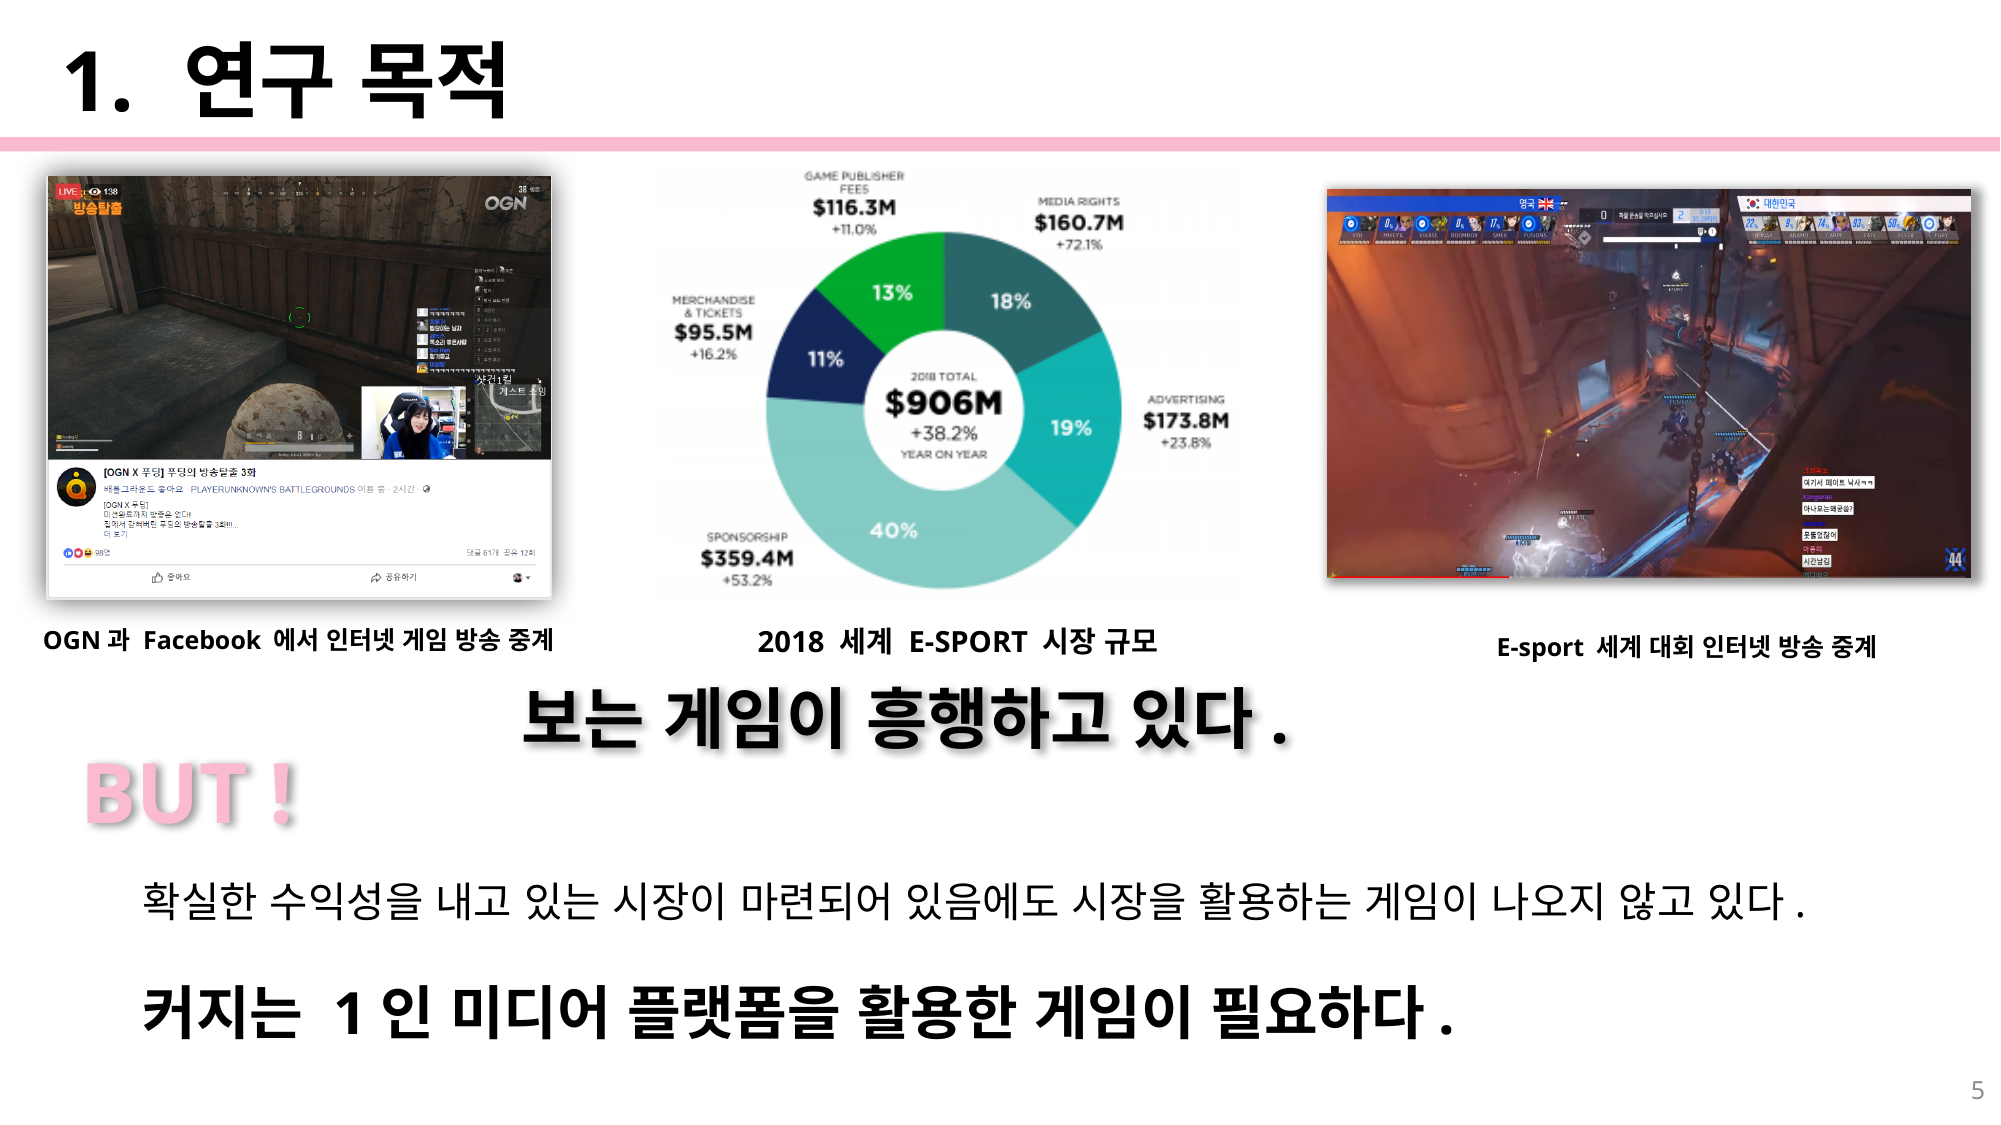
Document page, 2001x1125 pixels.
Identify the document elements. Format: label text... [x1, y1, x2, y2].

text_box BUT ! [66, 732, 309, 848]
text_box 연구 목적 [46, 21, 528, 136]
slide_number 5 [1550, 1061, 2000, 1121]
text_box [0, 137, 2000, 152]
picture [1327, 189, 1971, 579]
text_box 2018 세계 E-SPORT 시장 규모 [742, 616, 1174, 666]
text_box 확실한 수익성을 내고 있는 시장이 마련되어 있음에도 시장을 활용하는 게임이 나오지 않고 있다. 커지는 1인 미디어 플랫폼을 활용한 게임이 필요하다. [127, 868, 1971, 1054]
picture [46, 176, 552, 600]
text_box 보는 게임이 흥행하고 있다. [506, 669, 1305, 764]
picture [655, 170, 1239, 600]
text_box OGN과 Facebook 에서 인터넷 게임 방송 중계 [28, 617, 570, 662]
text_box E-sport 세계 대회 인터넷 방송 중계 [1481, 623, 1893, 669]
